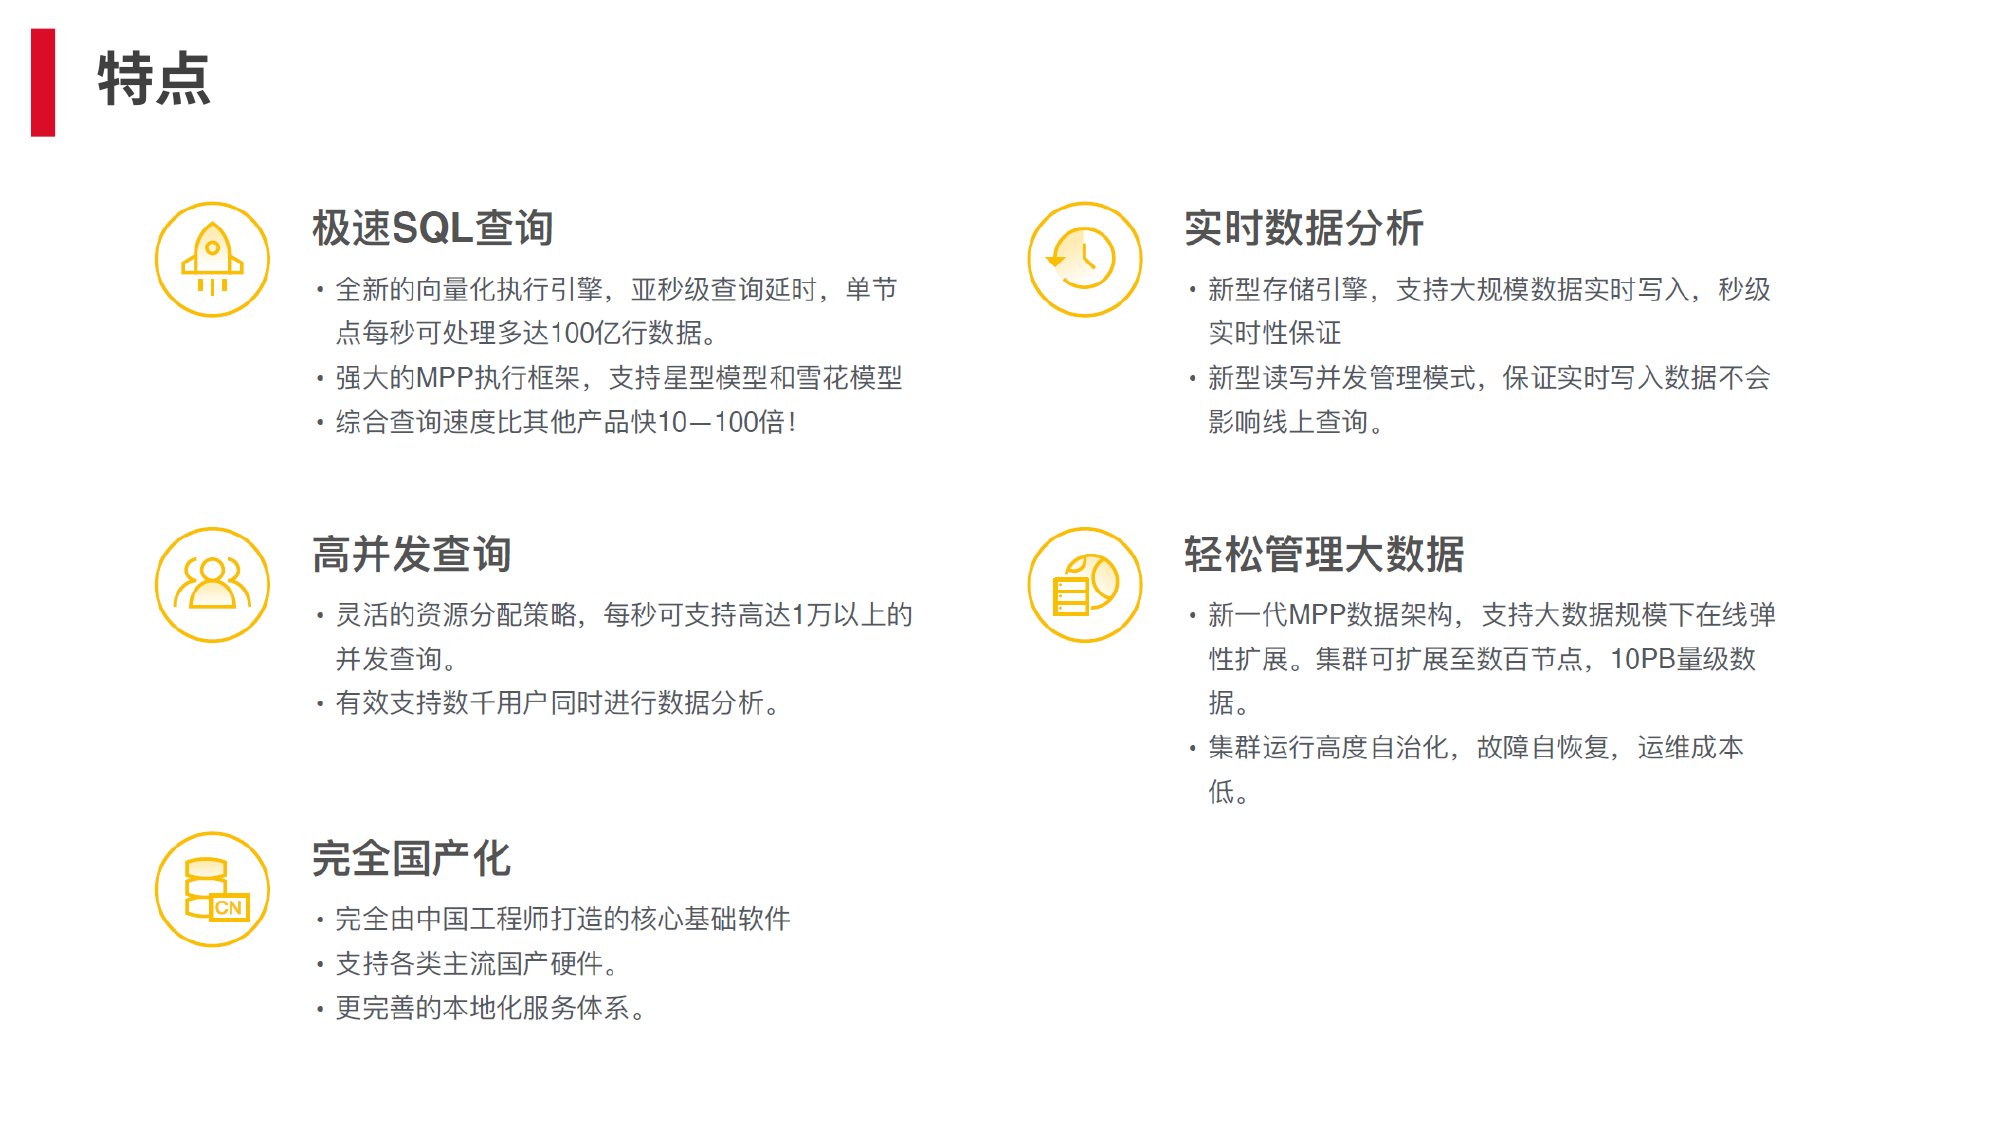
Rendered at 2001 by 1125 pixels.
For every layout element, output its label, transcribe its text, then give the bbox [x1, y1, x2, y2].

title 特点 [81, 26, 1807, 137]
picture [104, 136, 1830, 1067]
